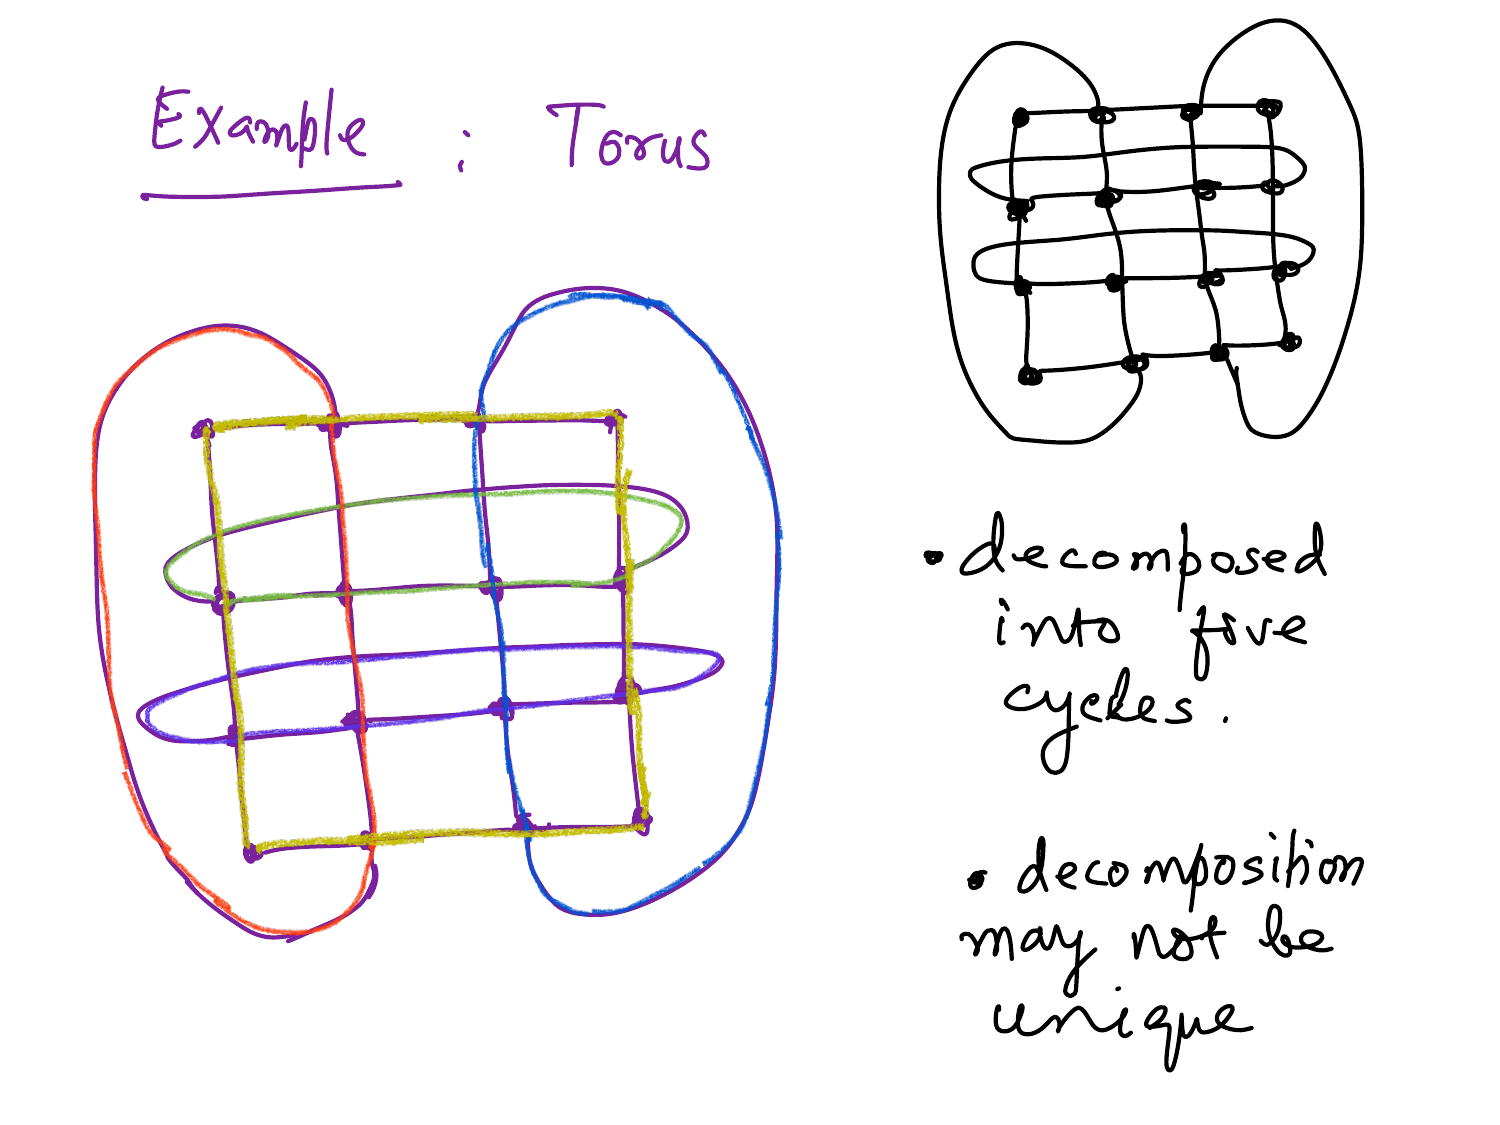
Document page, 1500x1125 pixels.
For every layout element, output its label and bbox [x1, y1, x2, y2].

text_box [91, 287, 785, 942]
text_box [938, 20, 1363, 443]
text_box [925, 512, 1325, 774]
text_box [141, 87, 709, 200]
text_box [961, 830, 1363, 1071]
